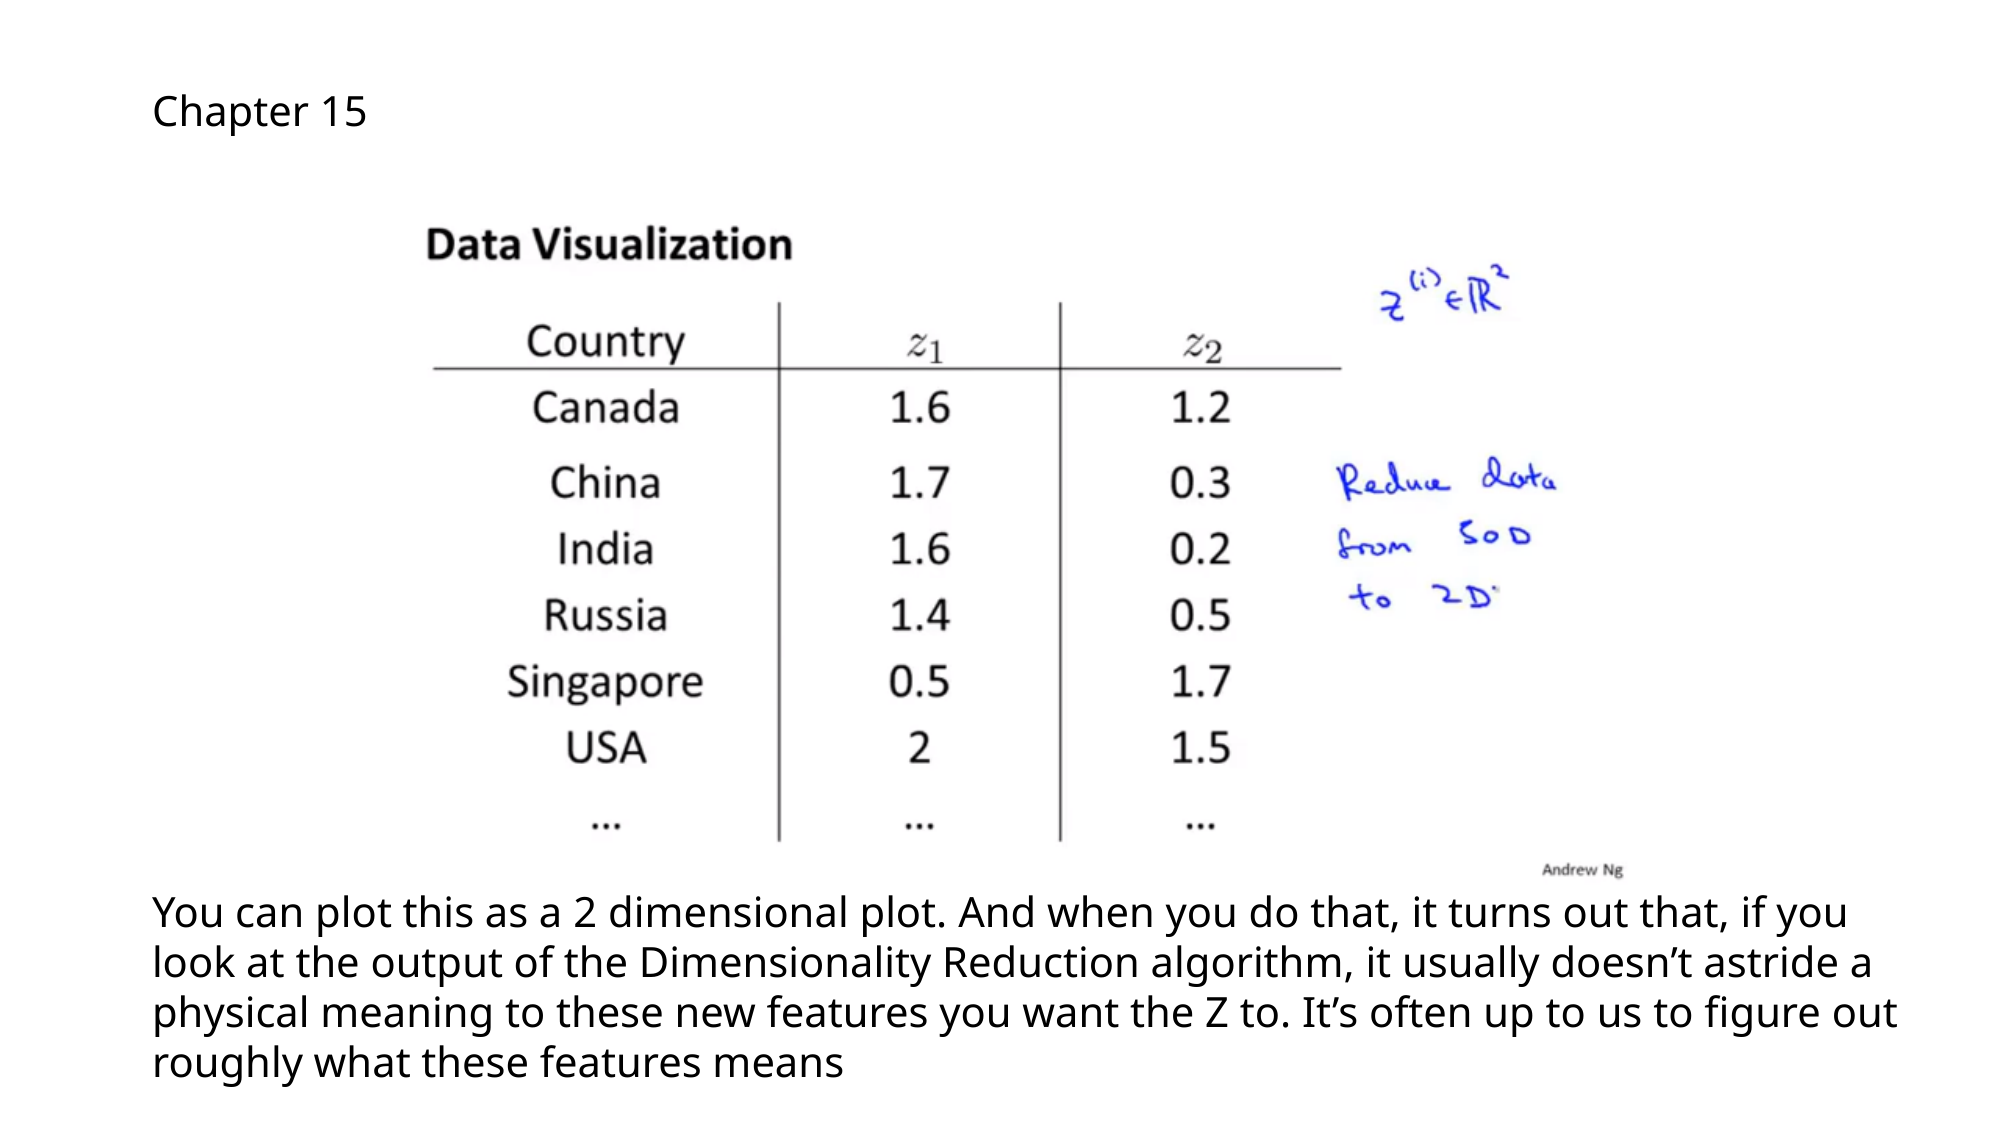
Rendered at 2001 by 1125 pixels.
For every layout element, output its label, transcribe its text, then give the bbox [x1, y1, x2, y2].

text_box Chapter 15 You can plot this as a 2 dimensional plot. And when you do that, it turns out that, if you look at the output of the Dimensionality Reduction algorithm, it usually doesn’t astride a physical meaning to these new features you want the Z to. It’s often up to us to figure out roughly what these features means [137, 77, 1926, 1093]
picture [400, 193, 1663, 886]
